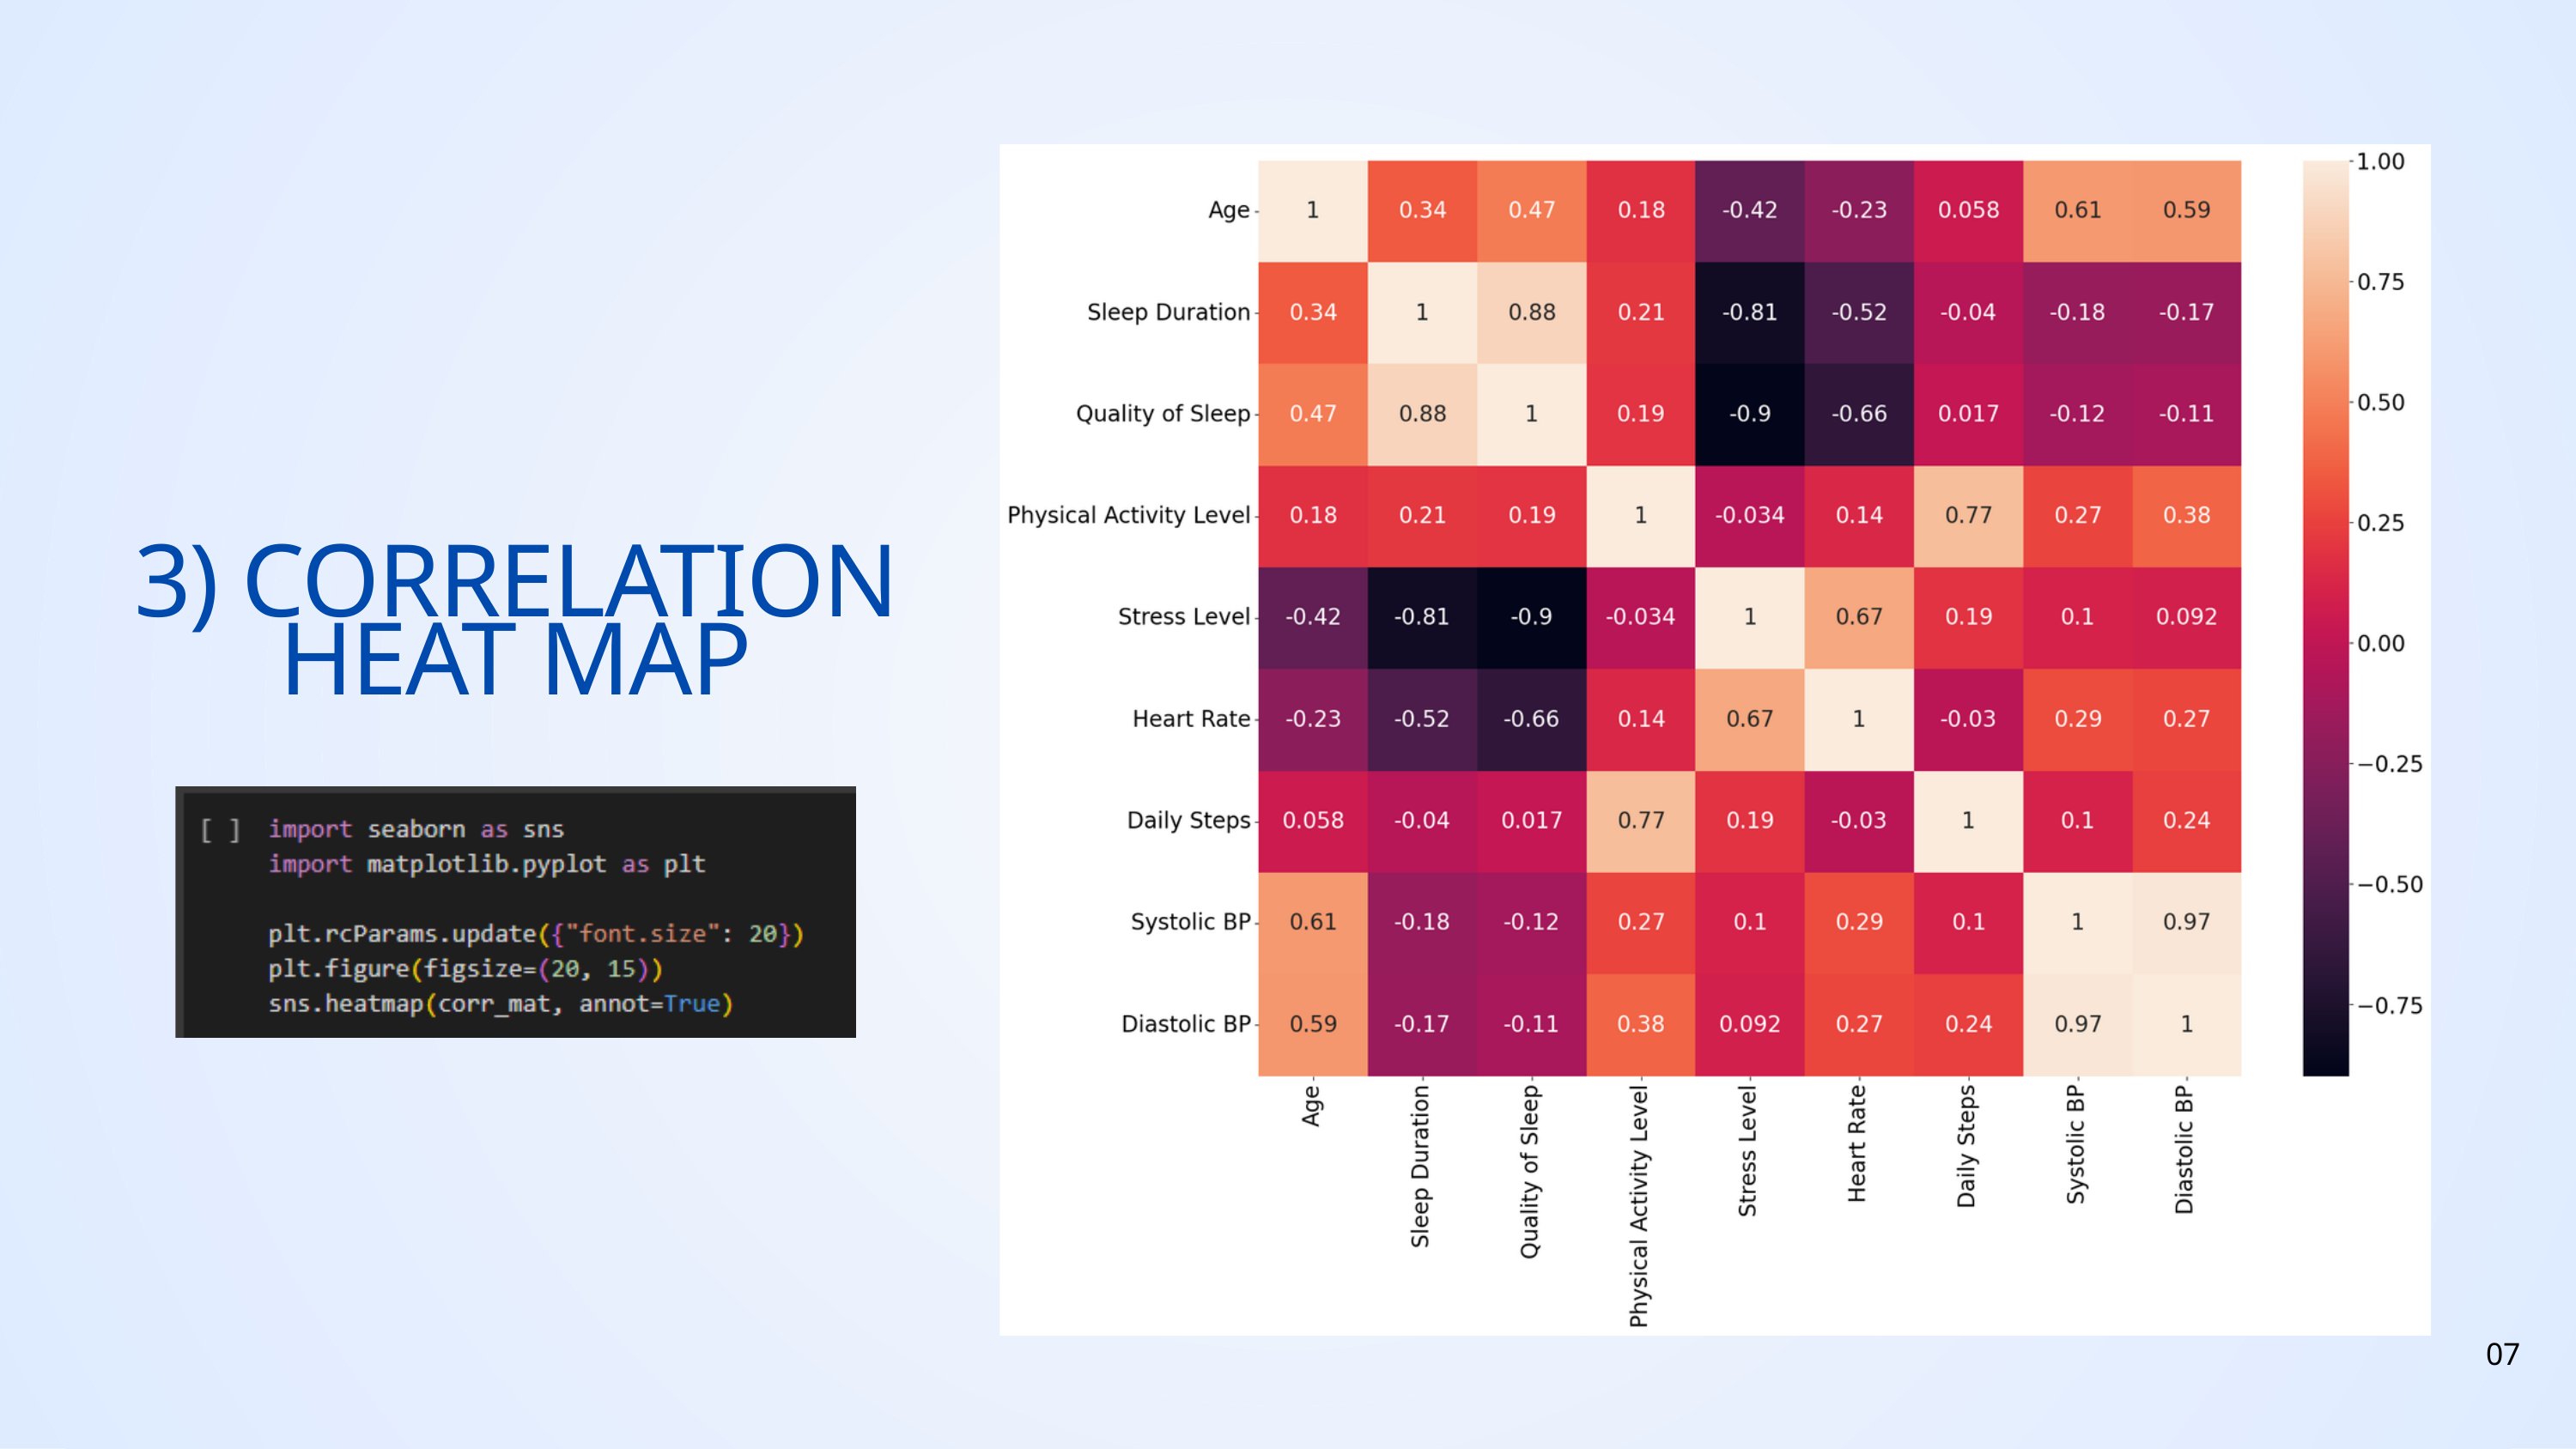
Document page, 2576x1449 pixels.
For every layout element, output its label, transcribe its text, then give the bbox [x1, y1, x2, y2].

text_box [175, 786, 856, 1038]
text_box 3) CORRELATION HEAT MAP [41, 558, 990, 716]
text_box [999, 144, 2432, 1336]
text_box 07 [2025, 1336, 2521, 1372]
